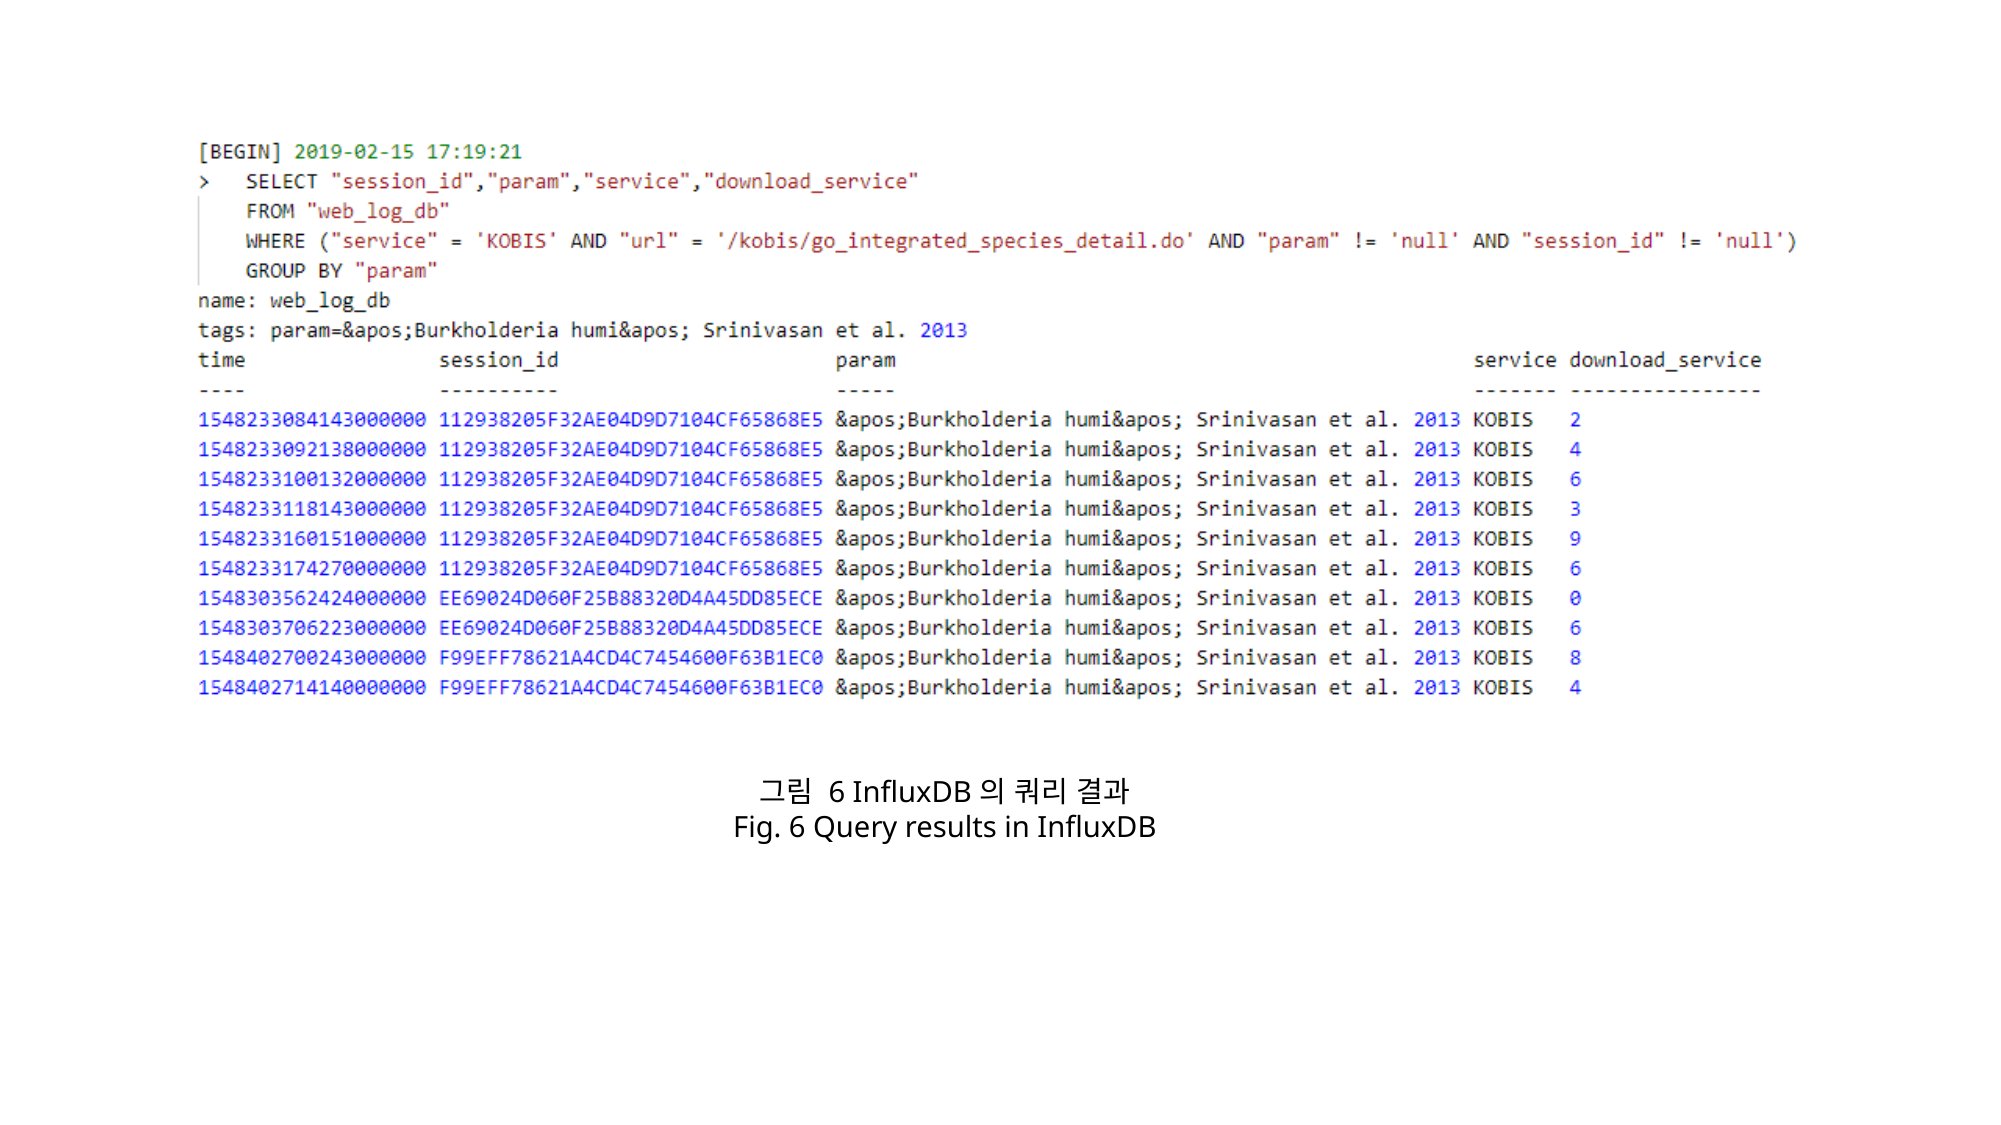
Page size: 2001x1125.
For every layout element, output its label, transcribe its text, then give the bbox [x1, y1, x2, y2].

picture [184, 140, 1808, 704]
text_box 그림 6 InfluxDB의 쿼리 결과 Fig. 6 Query results in InfluxDB [383, 765, 1506, 851]
